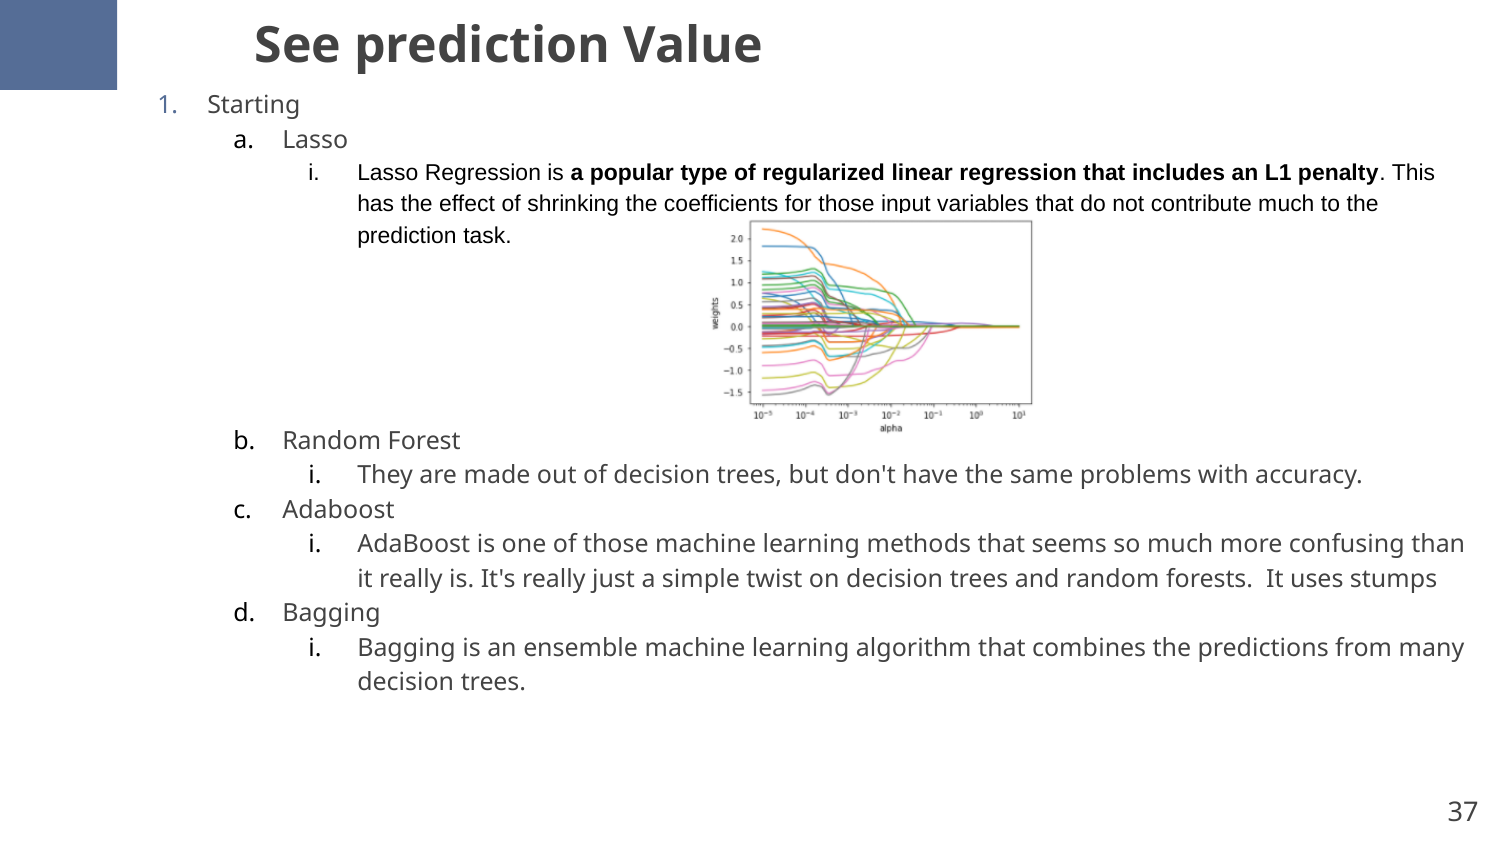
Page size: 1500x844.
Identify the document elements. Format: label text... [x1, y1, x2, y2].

subtitle Starting Lasso Lasso Regression is a popular type of regularized linear regression that includes an L1 penalty. This has the effect of shrinking the coefficients for those input variables that do not contribute much to the prediction task. Random Forest They are made out of decision trees, but don't have the same problems with accuracy. Adaboost AdaBoost is one of those machine learning methods that seems so much more confusing than it really is. It's really just a simple twist on decision trees and random forests. It uses stumps Bagging Bagging is an ensemble machine learning algorithm that combines the predictions from many decision trees. [117, 69, 1483, 730]
picture [696, 213, 1050, 443]
slide_number ‹#› [1403, 779, 1494, 844]
text_box [0, 0, 118, 90]
title See prediction Value [239, 0, 811, 69]
